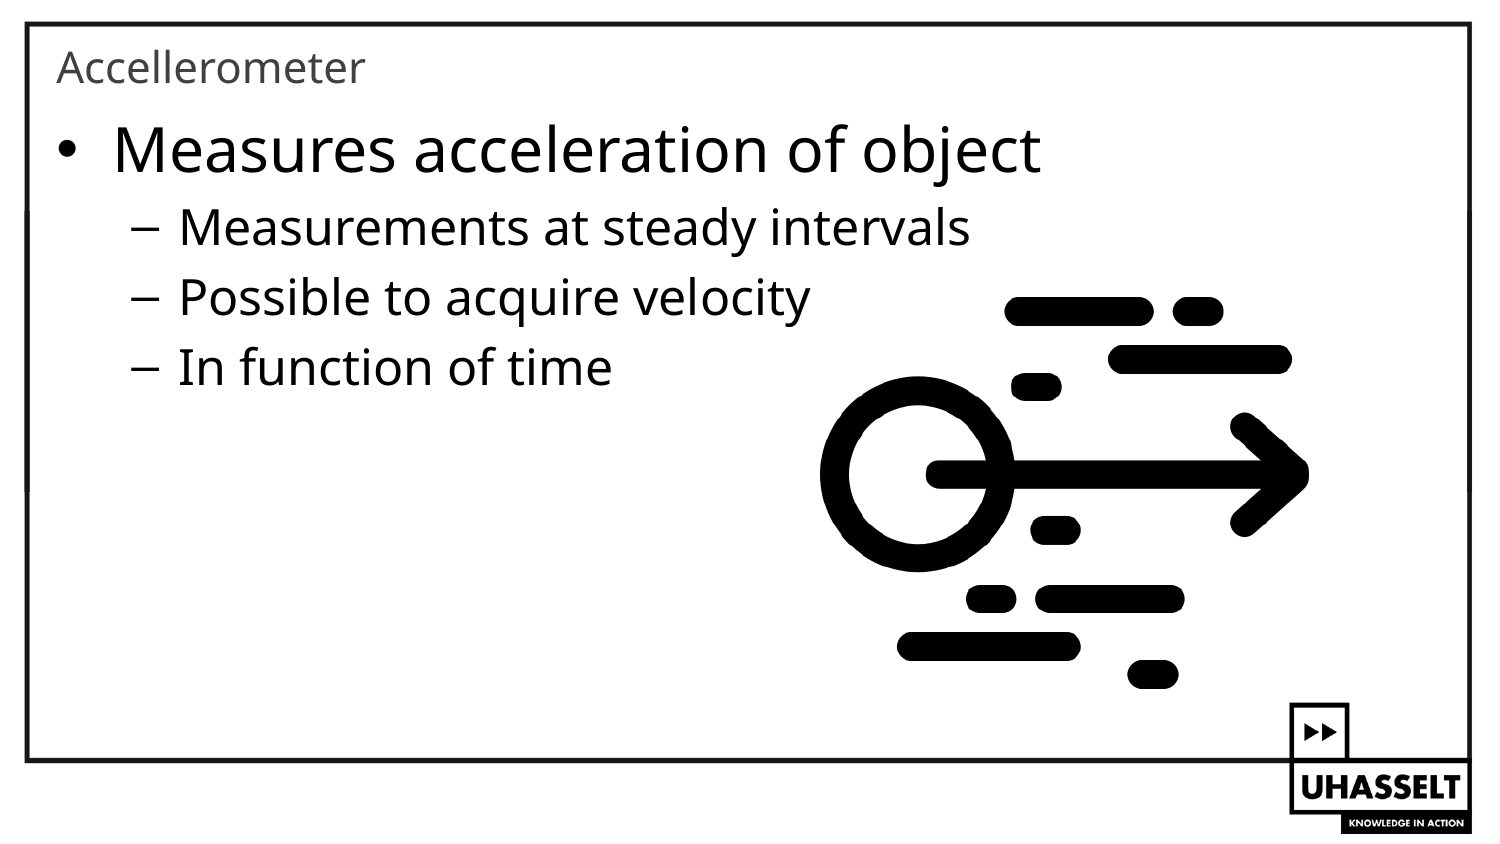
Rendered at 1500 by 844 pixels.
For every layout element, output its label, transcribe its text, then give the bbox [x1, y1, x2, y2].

list Measures acceleration of object Measurements at steady intervals Possible to acquire velocity In function of time [41, 102, 1459, 750]
title Accellerometer [41, 32, 1459, 100]
picture [20, 20, 1476, 834]
